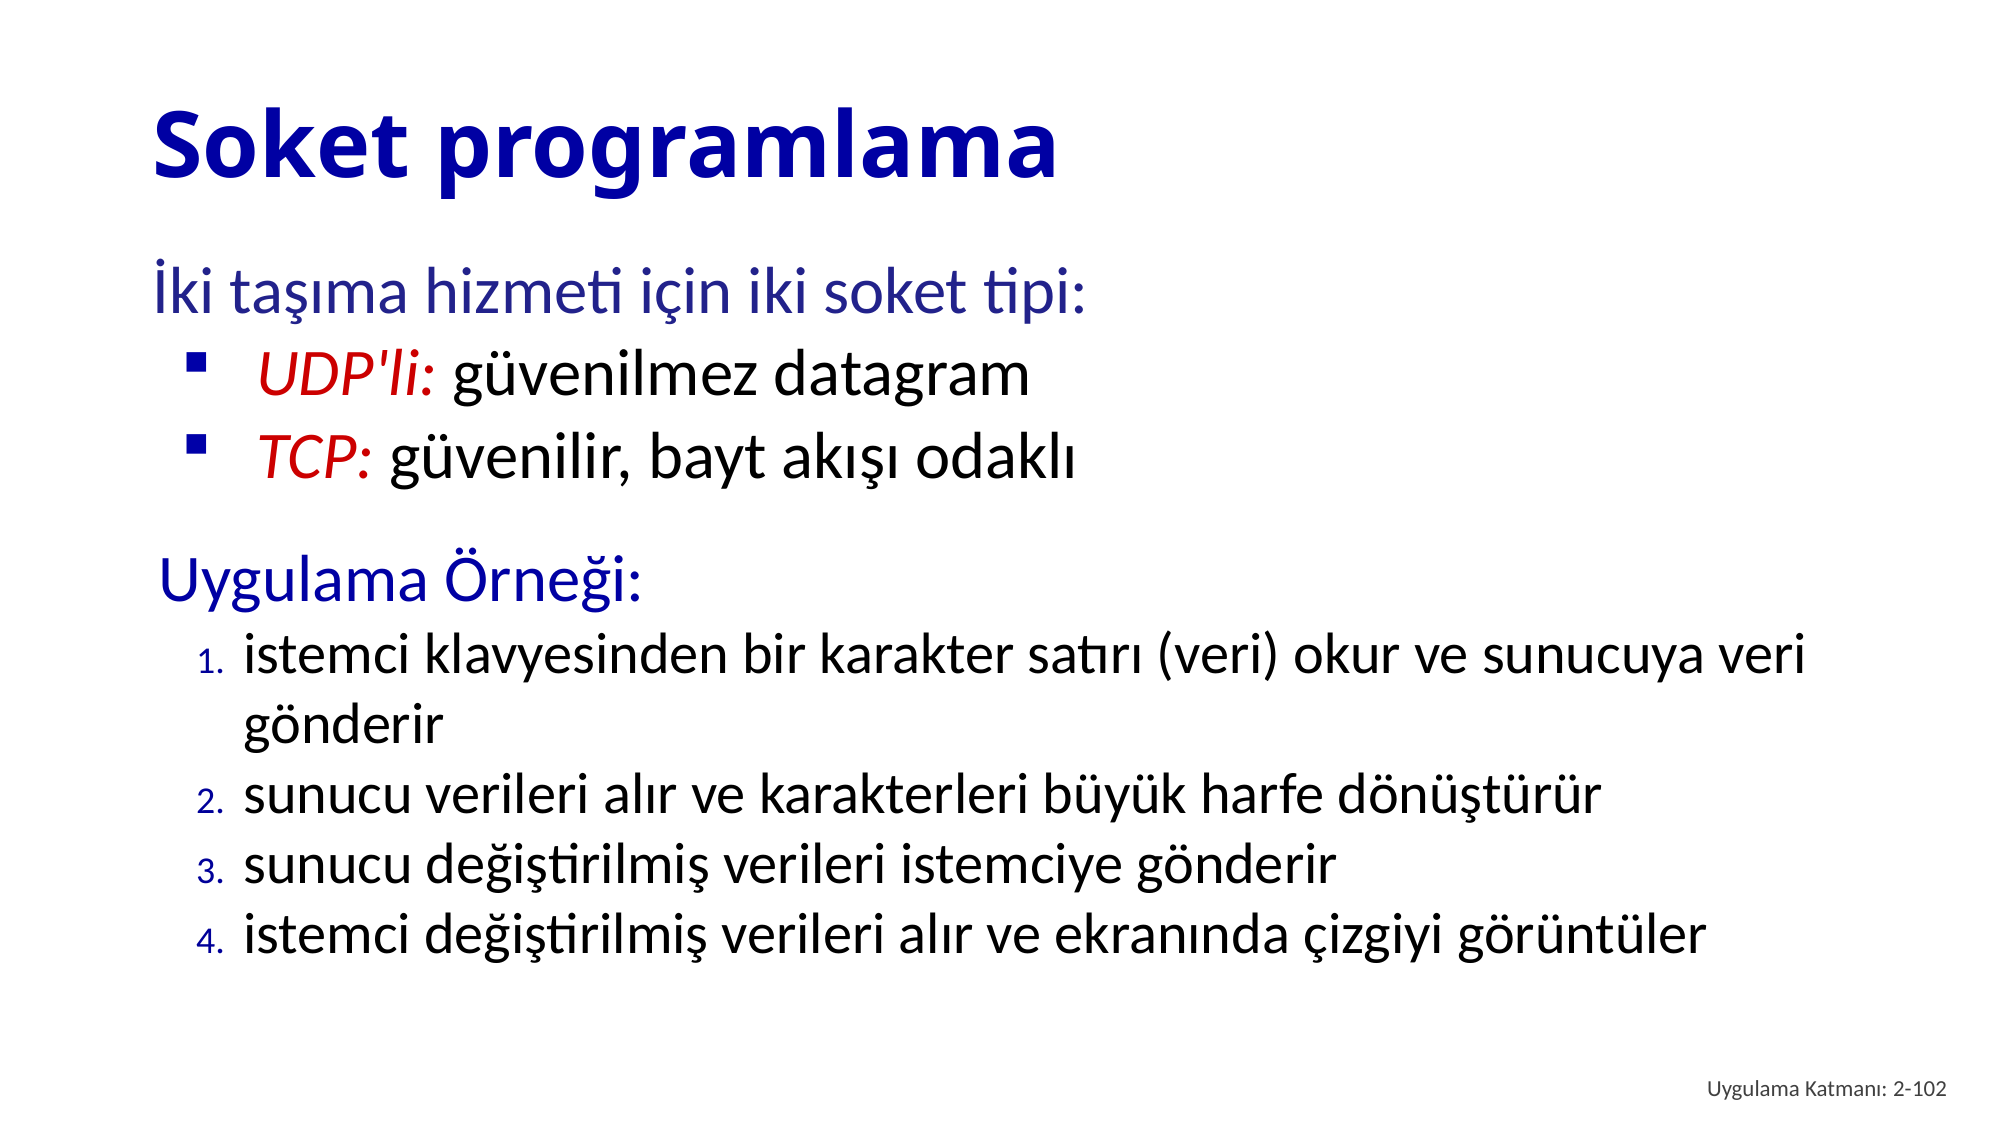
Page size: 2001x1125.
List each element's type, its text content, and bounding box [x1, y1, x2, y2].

list İki taşıma hizmeti için iki soket tipi: UDP'li: güvenilmez datagram TCP: güvenilir, bayt akışı odaklı [137, 248, 1909, 535]
title Soket programlama [137, 74, 1863, 221]
slide_number Uygulama Katmanı: 2-102 [1512, 1056, 1963, 1117]
text_box Uygulama Örneği: istemci klavyesinden bir karakter satırı (veri) okur ve sunucuya veri gönderir sunucu verileri alır ve karakterleri büyük harfe dönüştürür sunucu değiştirilmiş verileri istemciye gönderir istemci değiştirilmiş verileri alır ve ekranında çizgiyi görüntüler [144, 539, 1916, 1112]
